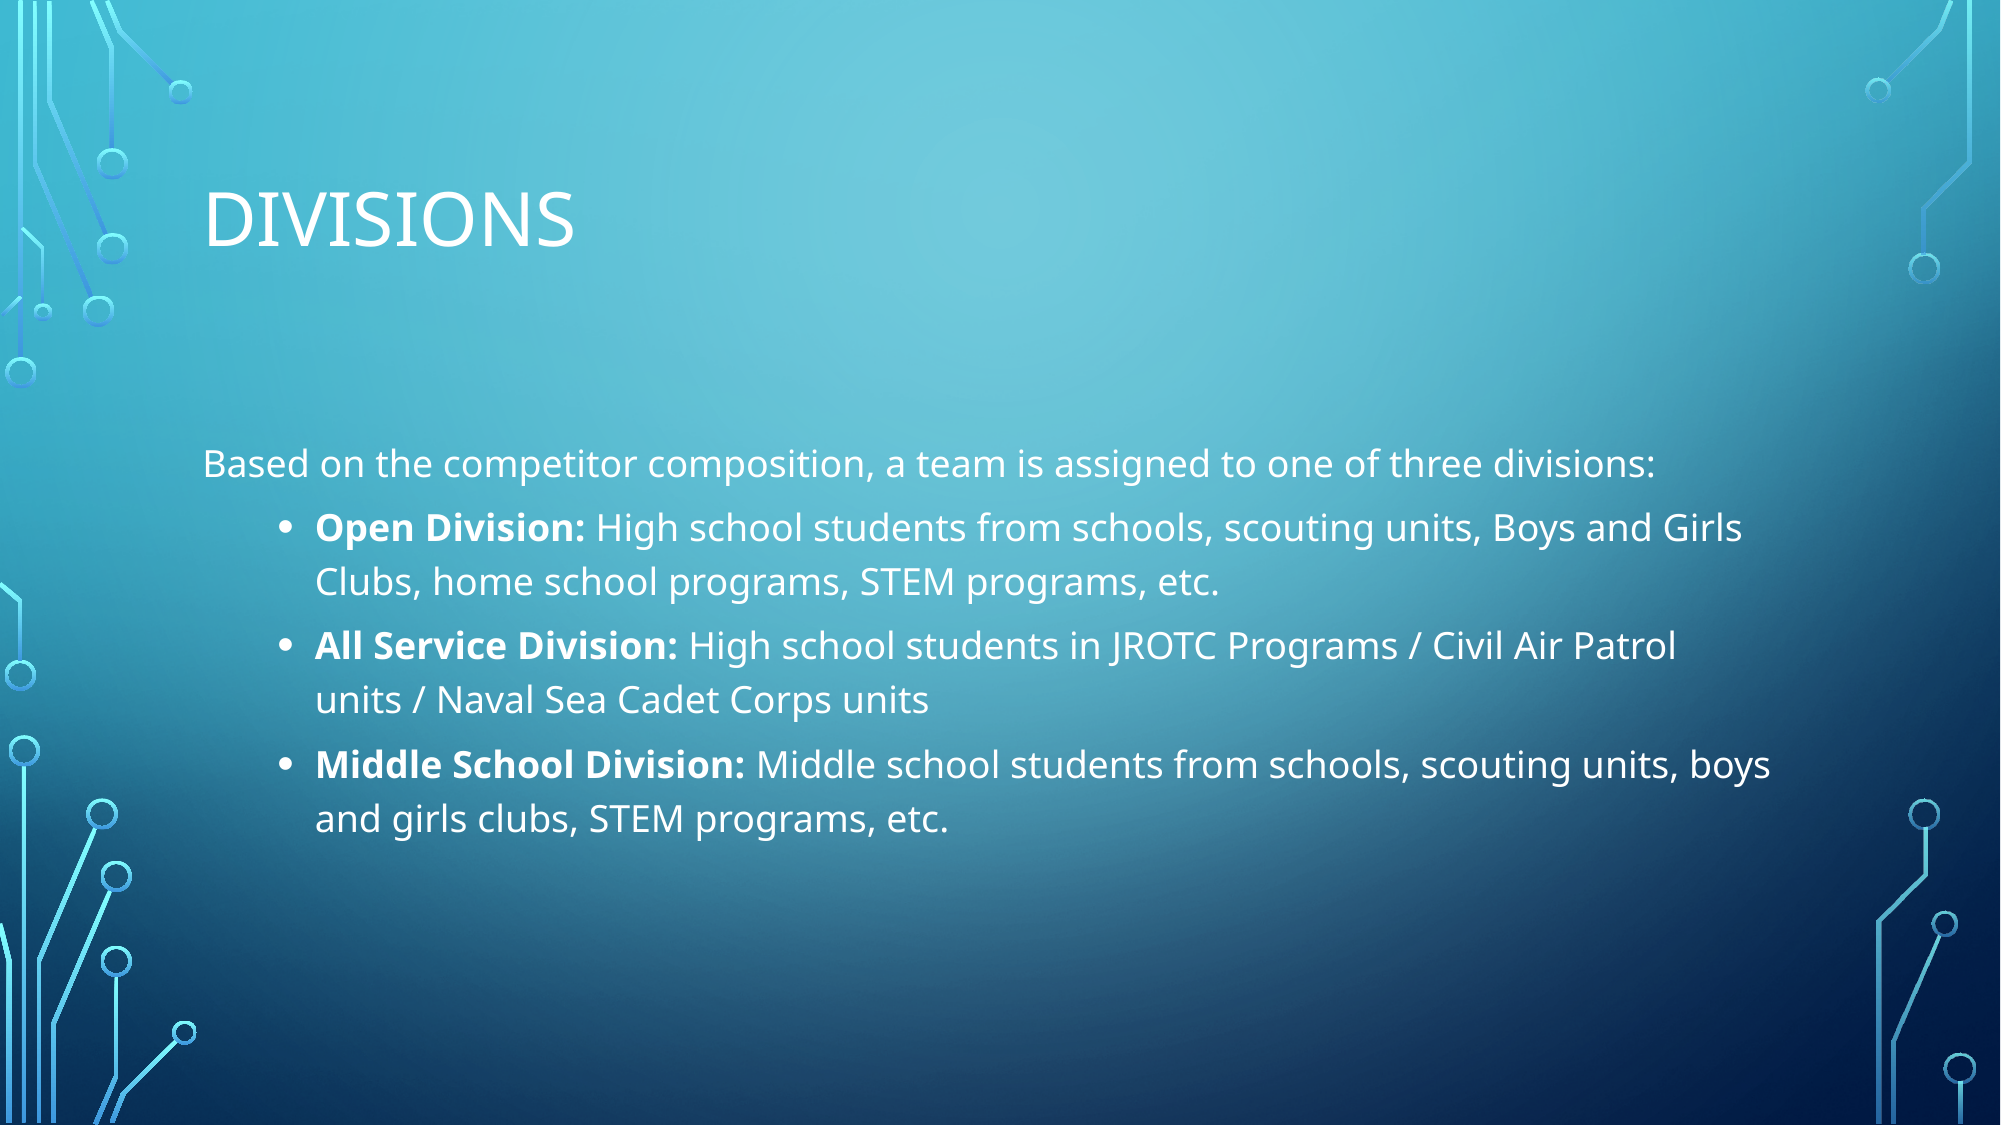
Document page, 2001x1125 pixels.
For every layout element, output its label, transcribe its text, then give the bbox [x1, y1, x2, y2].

list Based on the competitor composition, a team is assigned to one of three divisions: Open Division: High school students from schools, scouting units, Boys and Girls Clubs, home school programs, STEM programs, etc. All Service Division: High school students in JROTC Programs / Civil Air Patrol units / Naval Sea Cadet Corps units Middle School Division: Middle school students from schools, scouting units, boys and girls clubs, STEM programs, etc. [187, 369, 1813, 950]
title Divisions [187, 101, 1813, 344]
